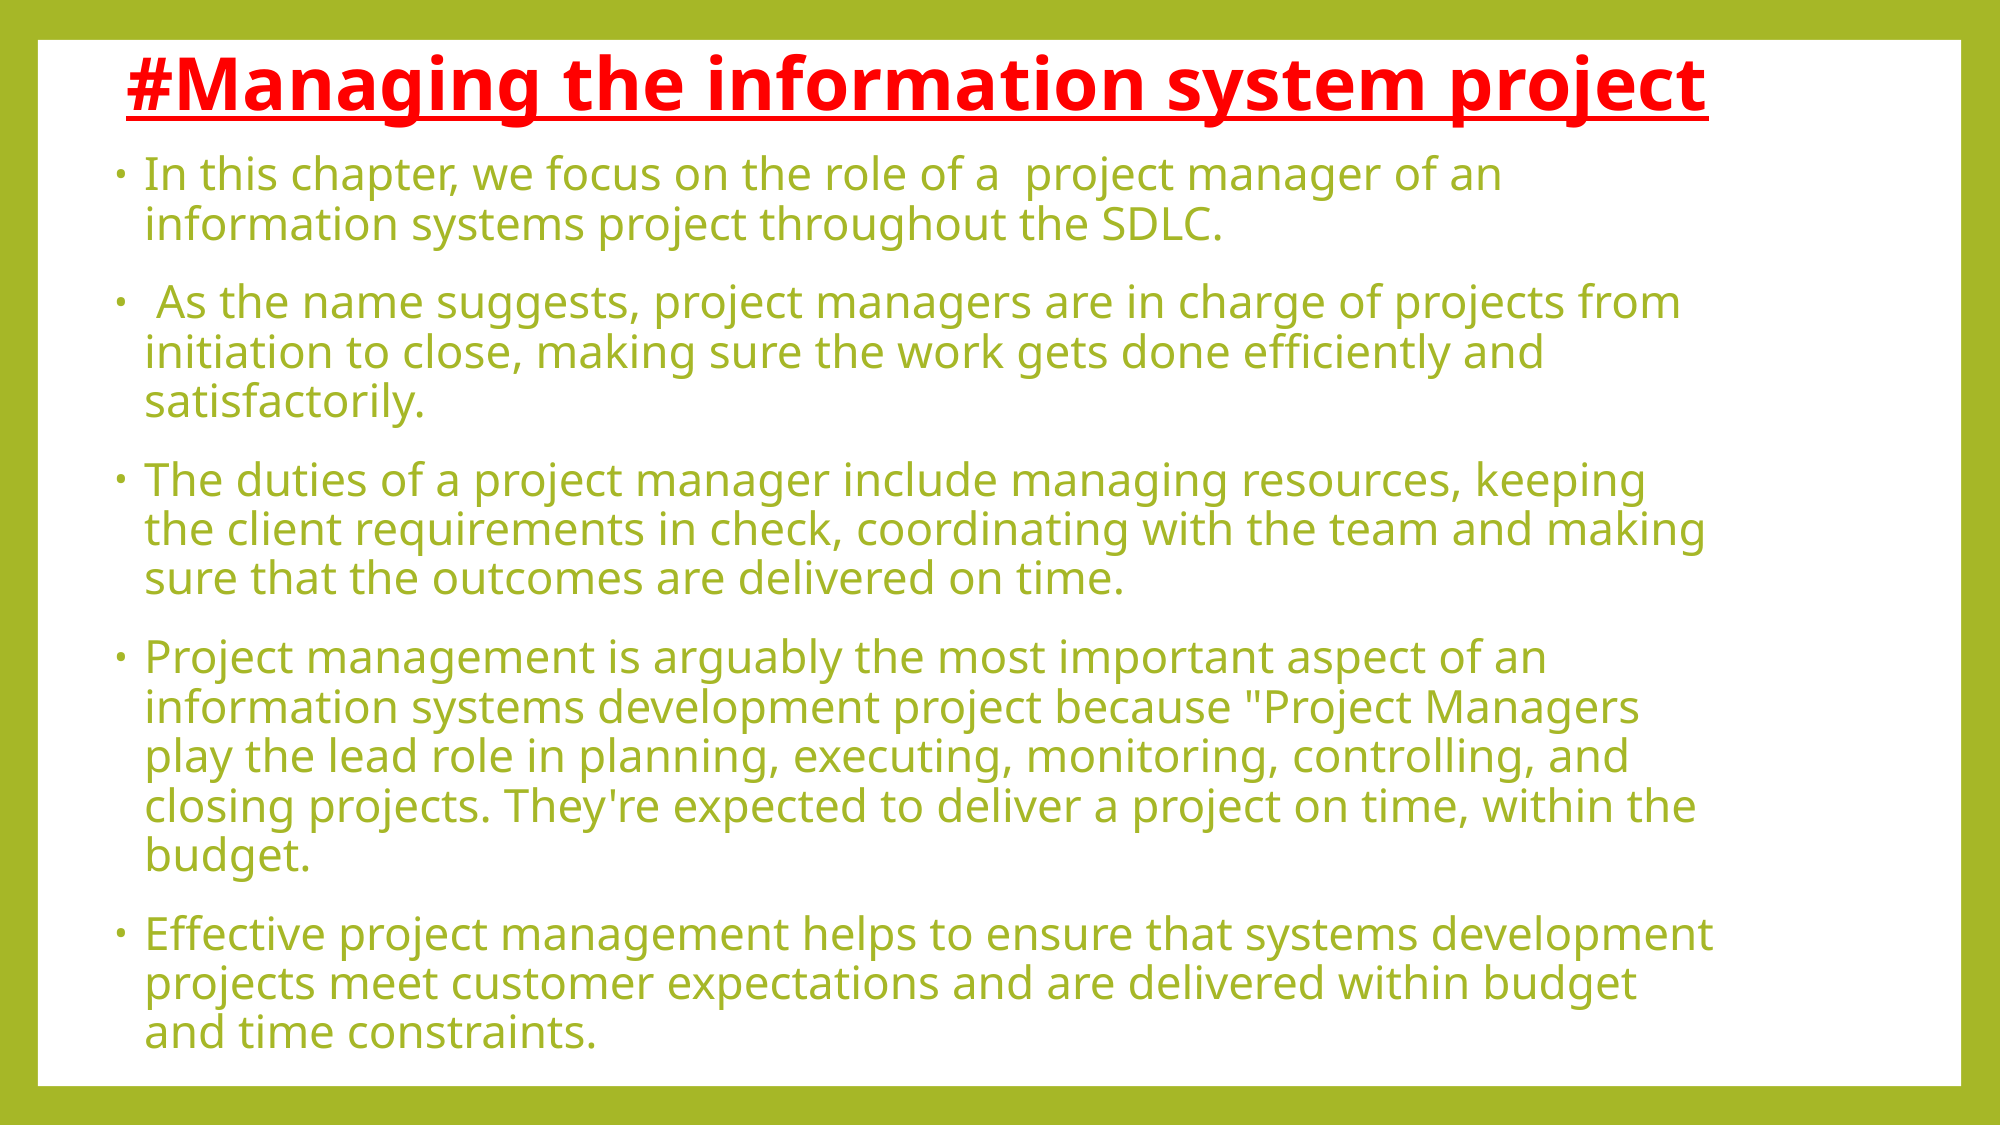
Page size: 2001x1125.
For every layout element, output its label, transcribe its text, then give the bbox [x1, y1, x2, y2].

title #Managing the information system project [111, 29, 1738, 143]
list In this chapter, we focus on the role of a project manager of an information systems project throughout the SDLC. As the name suggests, project managers are in charge of projects from initiation to close, making sure the work gets done efficiently and satisfactorily. The duties of a project manager include managing resources, keeping the client requirements in check, coordinating with the team and making sure that the outcomes are delivered on time. Project management is arguably the most important aspect of an information systems development project because "Project Managers play the lead role in planning, executing, monitoring, controlling, and closing projects. They're expected to deliver a project on time, within the budget. Effective project management helps to ensure that systems development projects meet customer expectations and are delivered within budget and time constraints. [91, 143, 1738, 1125]
